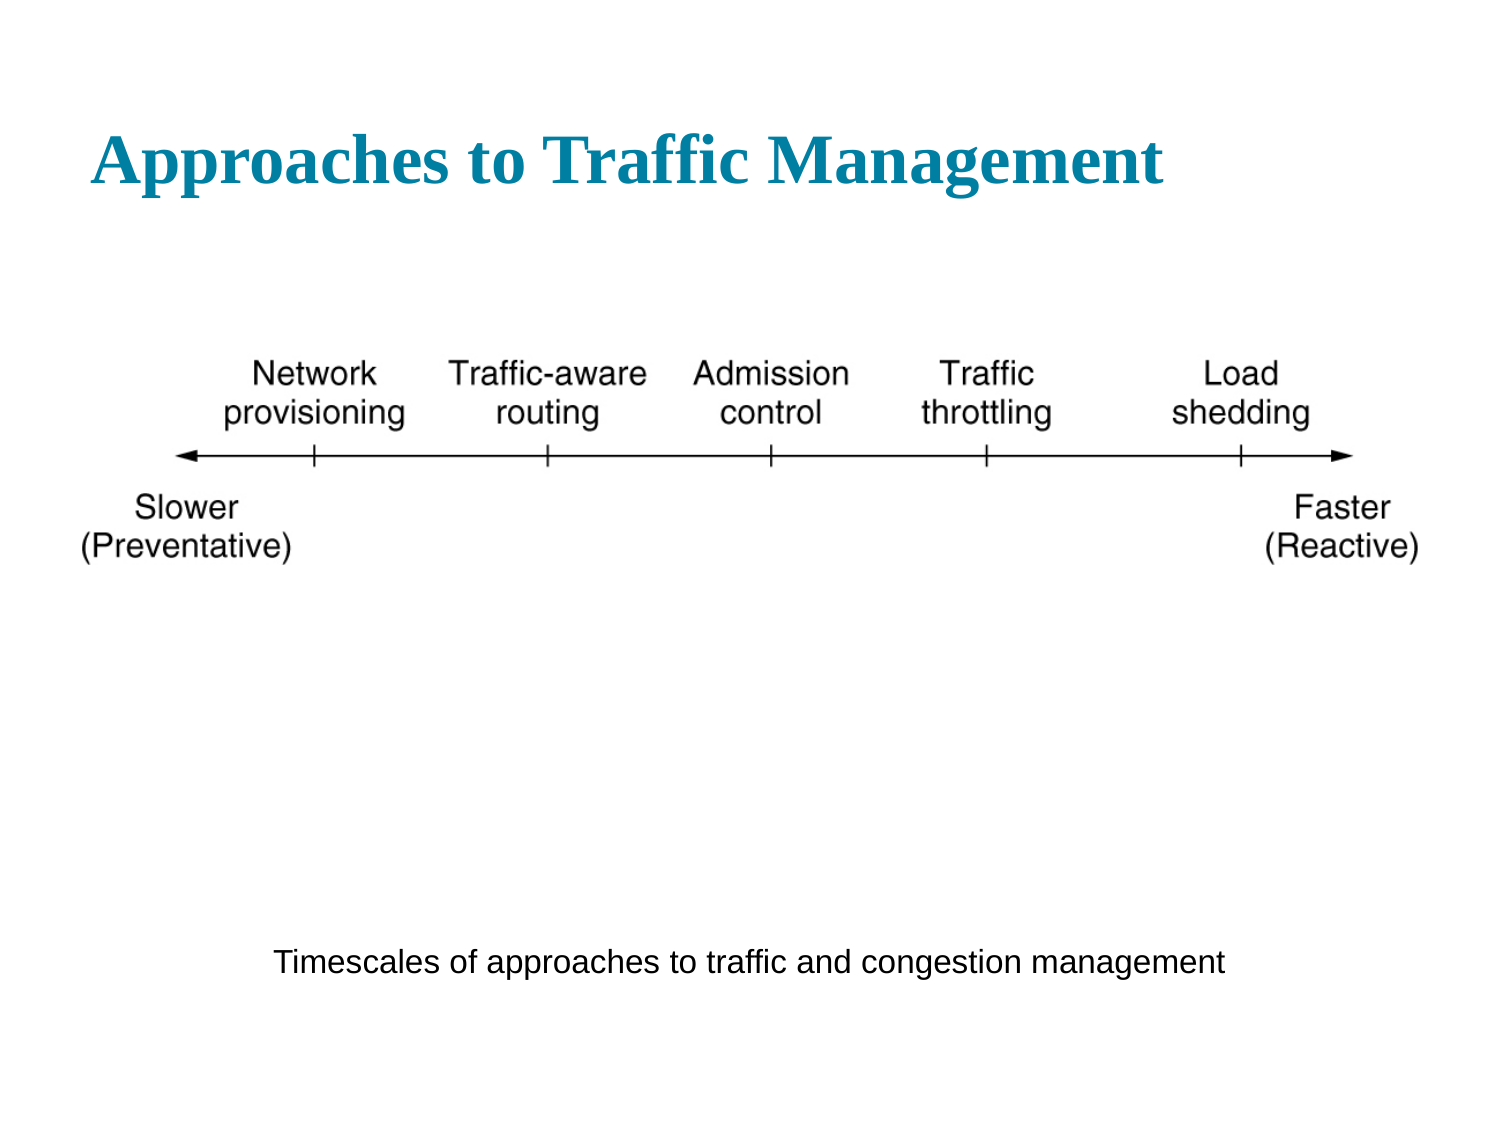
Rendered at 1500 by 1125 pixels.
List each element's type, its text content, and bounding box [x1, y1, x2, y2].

list Timescales of approaches to traffic and congestion management [75, 828, 1425, 996]
picture [80, 353, 1420, 565]
title Approaches to Traffic Management [75, 37, 1425, 213]
